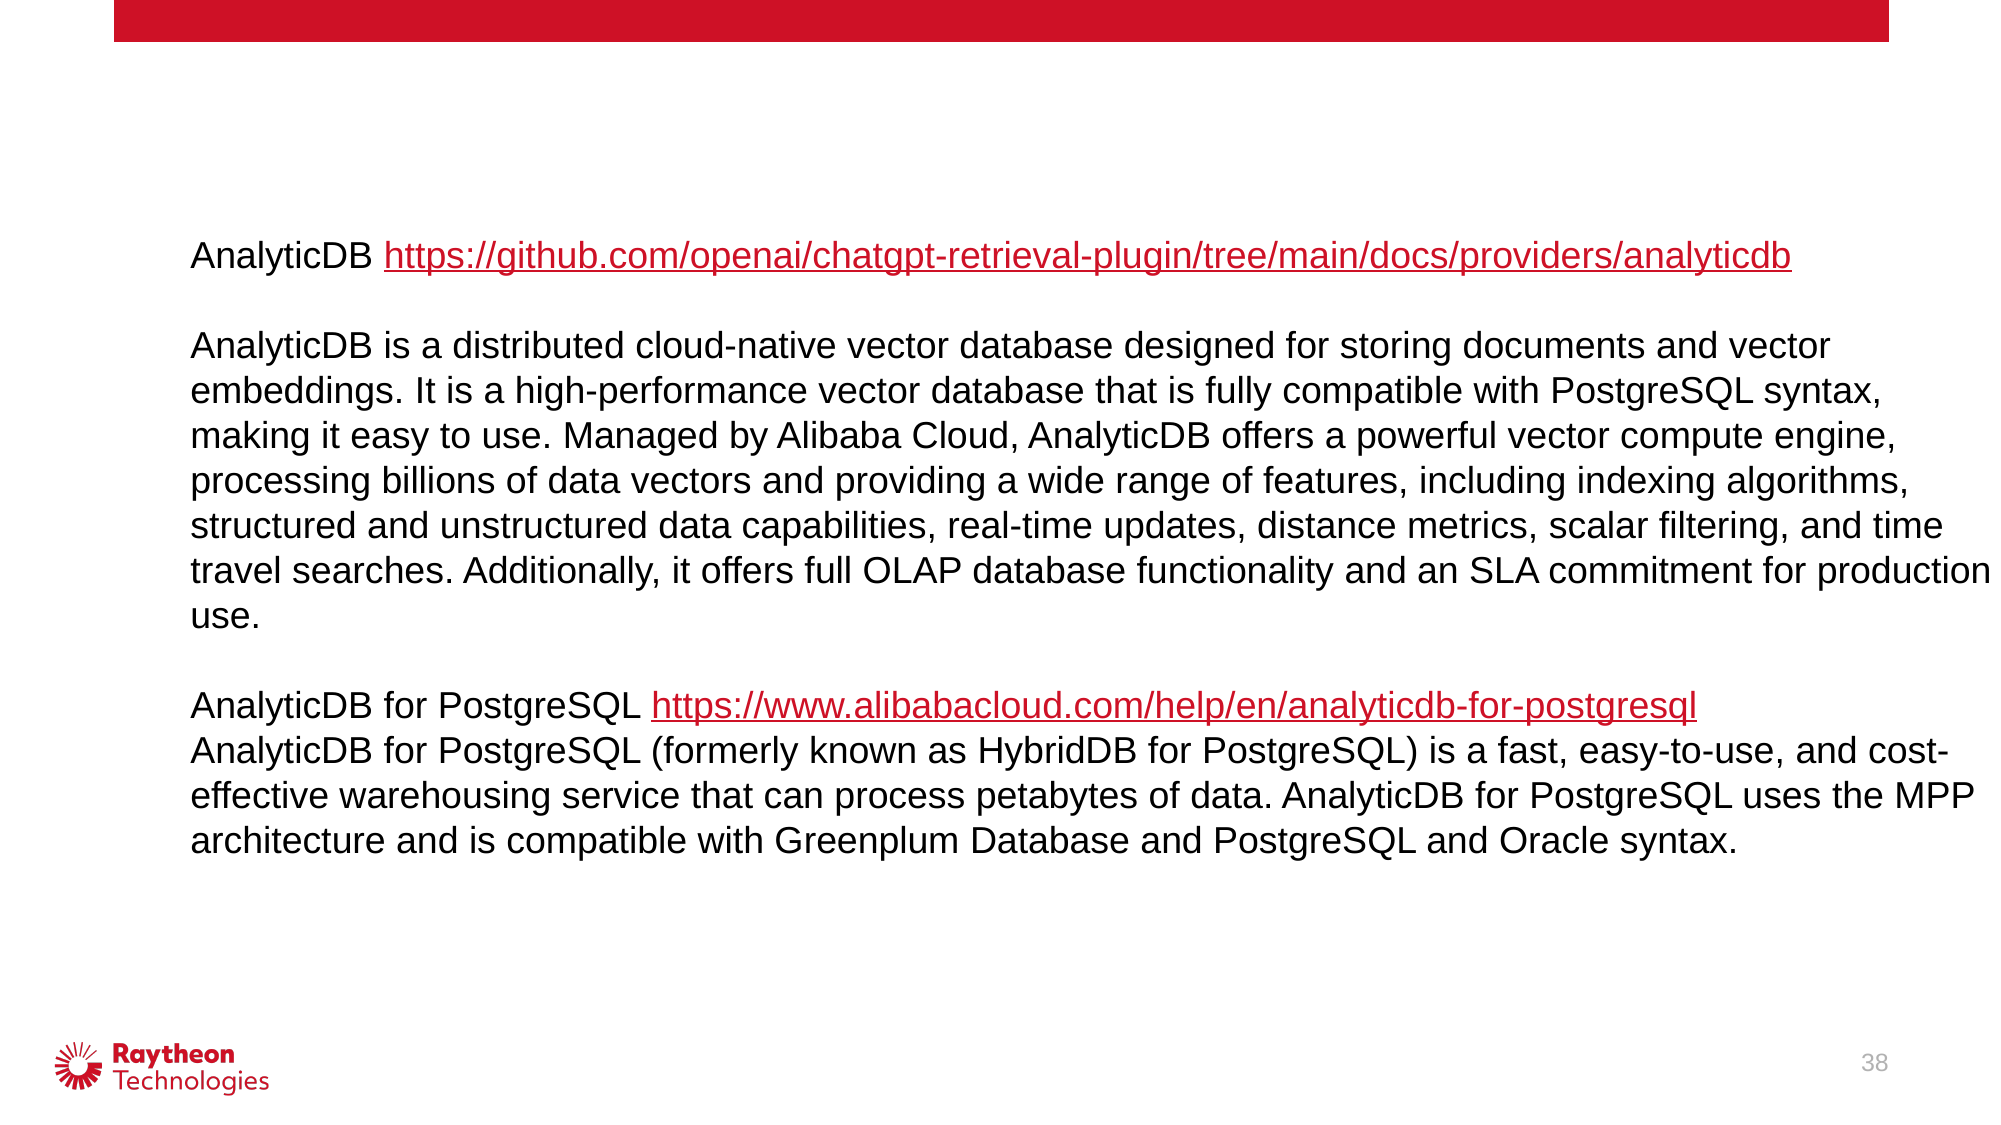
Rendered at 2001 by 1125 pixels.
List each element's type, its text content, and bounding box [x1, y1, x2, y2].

slide_number 38 [1801, 1046, 1889, 1107]
text_box AnalyticDB https://github.com/openai/chatgpt-retrieval-plugin/tree/main/docs/providers/analyticdb AnalyticDB is a distributed cloud-native vector database designed for storing documents and vector embeddings. It is a high-performance vector database that is fully compatible with PostgreSQL syntax, making it easy to use. Managed by Alibaba Cloud, AnalyticDB offers a powerful vector compute engine, processing billions of data vectors and providing a wide range of features, including indexing algorithms, structured and unstructured data capabilities, real-time updates, distance metrics, scalar filtering, and time travel searches. Additionally, it offers full OLAP database functionality and an SLA commitment for production use. AnalyticDB for PostgreSQL https://www.alibabacloud.com/help/en/analyticdb-for-postgresql AnalyticDB for PostgreSQL (formerly known as HybridDB for PostgreSQL) is a fast, easy-to-use, and cost-effective warehousing service that can process petabytes of data. AnalyticDB for PostgreSQL uses the MPP architecture and is compatible with Greenplum Database and PostgreSQL and Oracle syntax. [175, 223, 2000, 868]
picture [54, 1042, 269, 1096]
